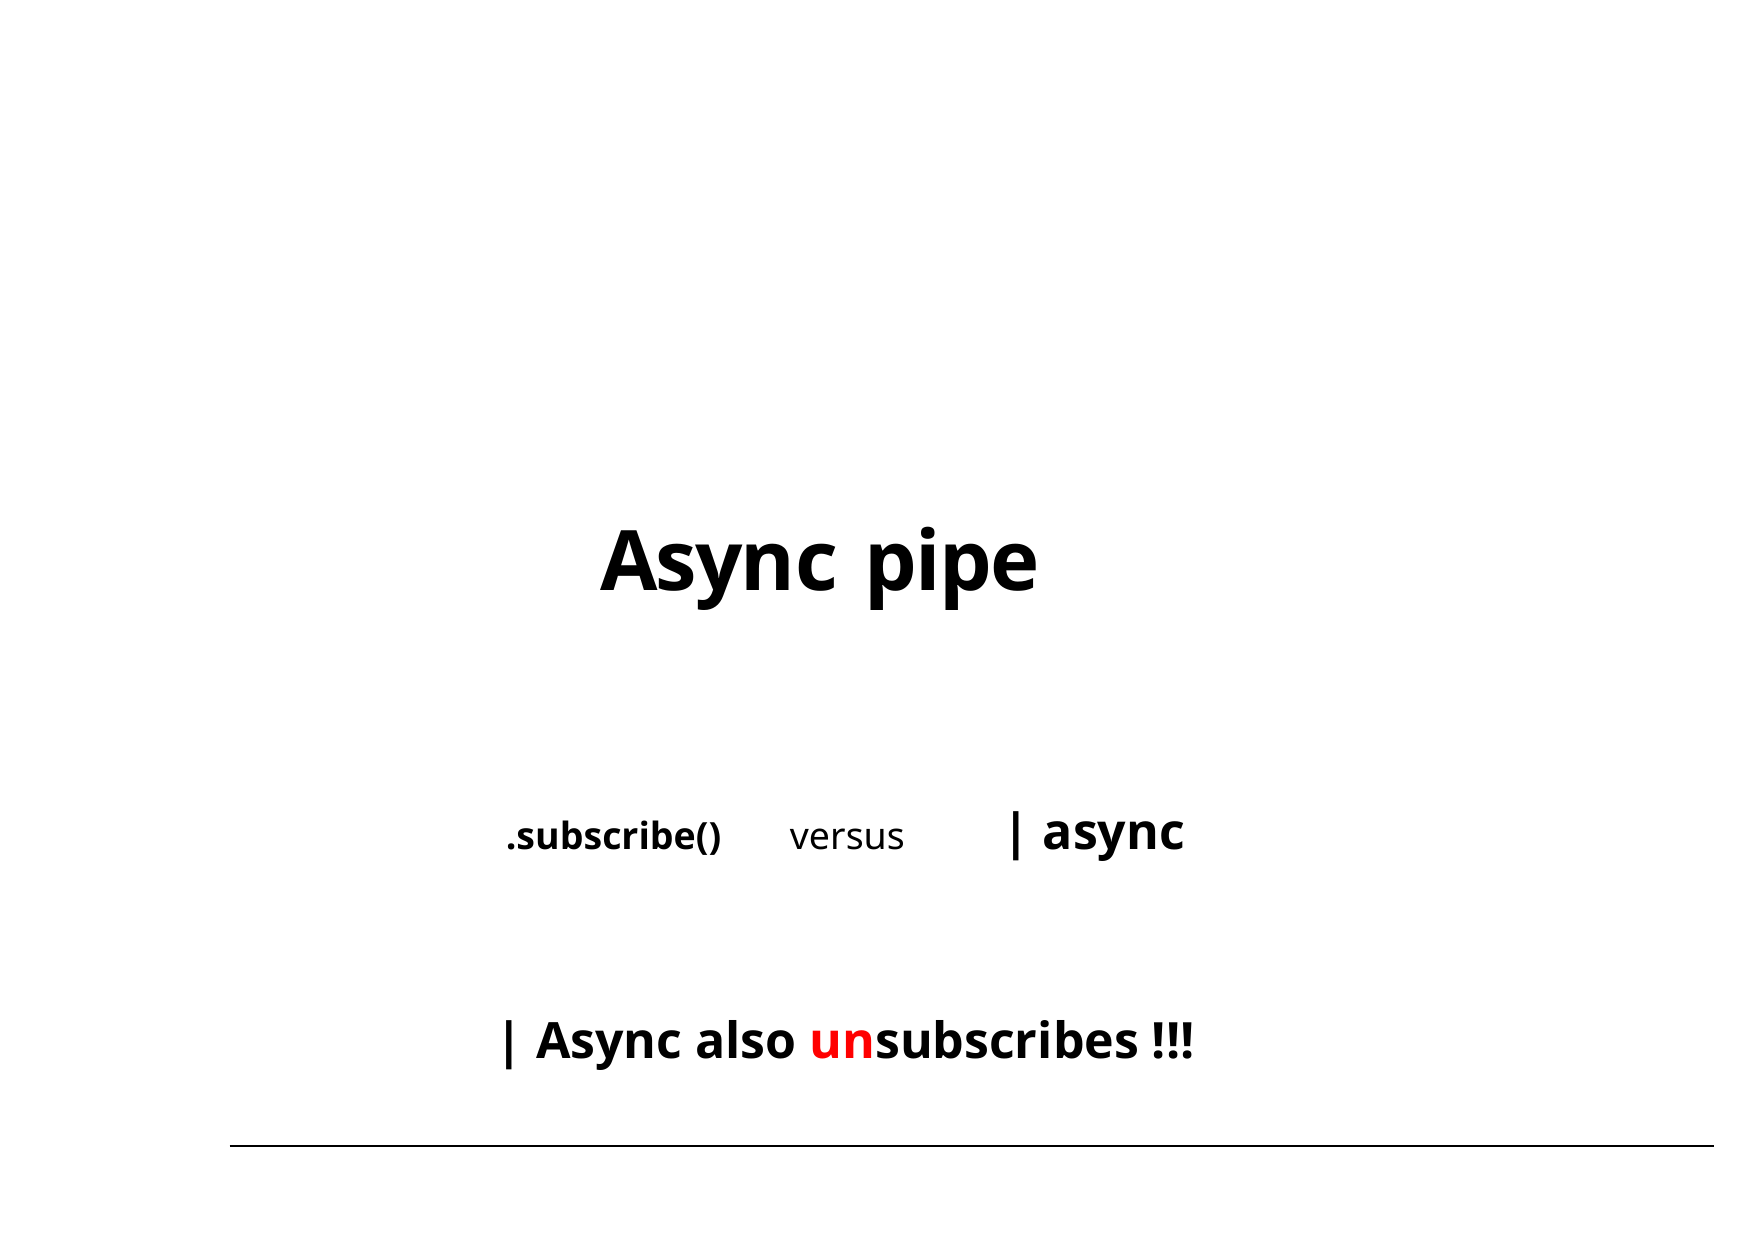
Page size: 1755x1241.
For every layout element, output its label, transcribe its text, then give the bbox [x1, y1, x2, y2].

text_box Async pipe [514, 495, 1124, 615]
text_box .subscribe() versus | async | Async also unsubscribes !!! [302, 747, 1387, 1077]
